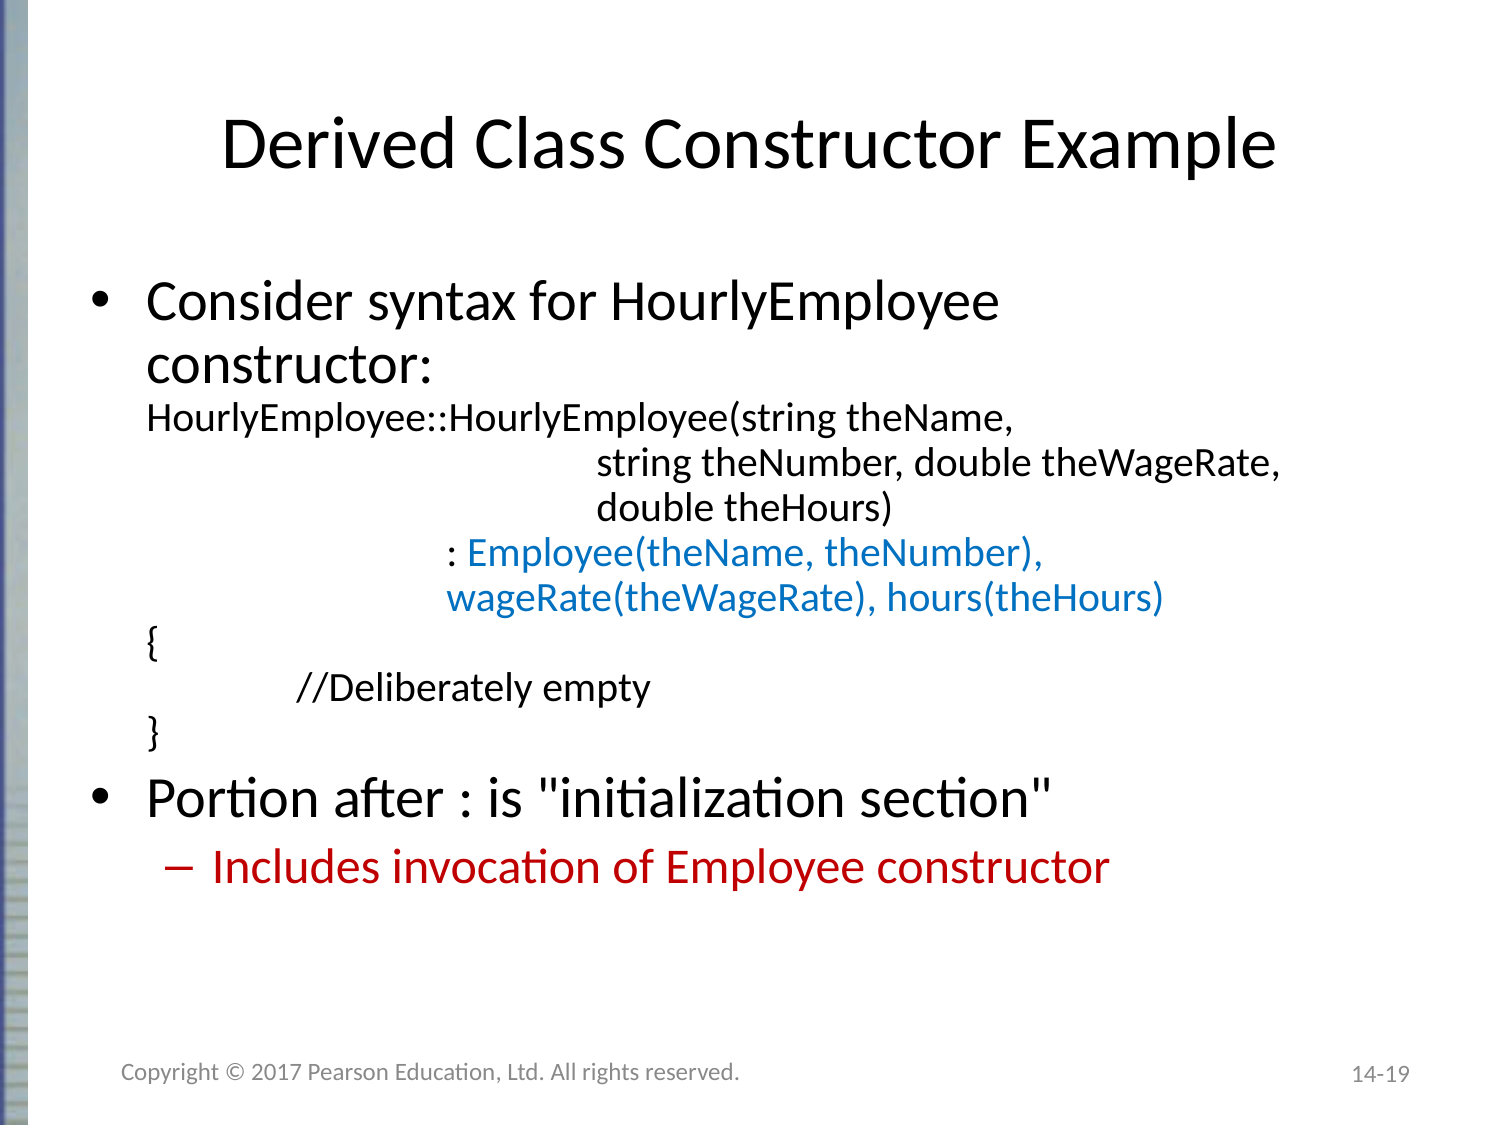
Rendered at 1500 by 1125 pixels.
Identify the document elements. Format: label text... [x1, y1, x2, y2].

list Consider syntax for HourlyEmployee constructor: HourlyEmployee::HourlyEmployee(string theName, string theNumber, double theWageRate, double theHours) : Employee(theName, theNumber), wageRate(theWageRate), hours(theHours) { //Deliberately empty } Portion after : is "initialization section" Includes invocation of Employee constructor [75, 262, 1425, 1005]
picture [0, 0, 28, 1125]
footer Copyright © 2017 Pearson Education, Ltd. All rights reserved. [75, 1040, 788, 1100]
title Derived Class Constructor Example [75, 45, 1425, 233]
slide_number 14-19 [1074, 1042, 1425, 1103]
